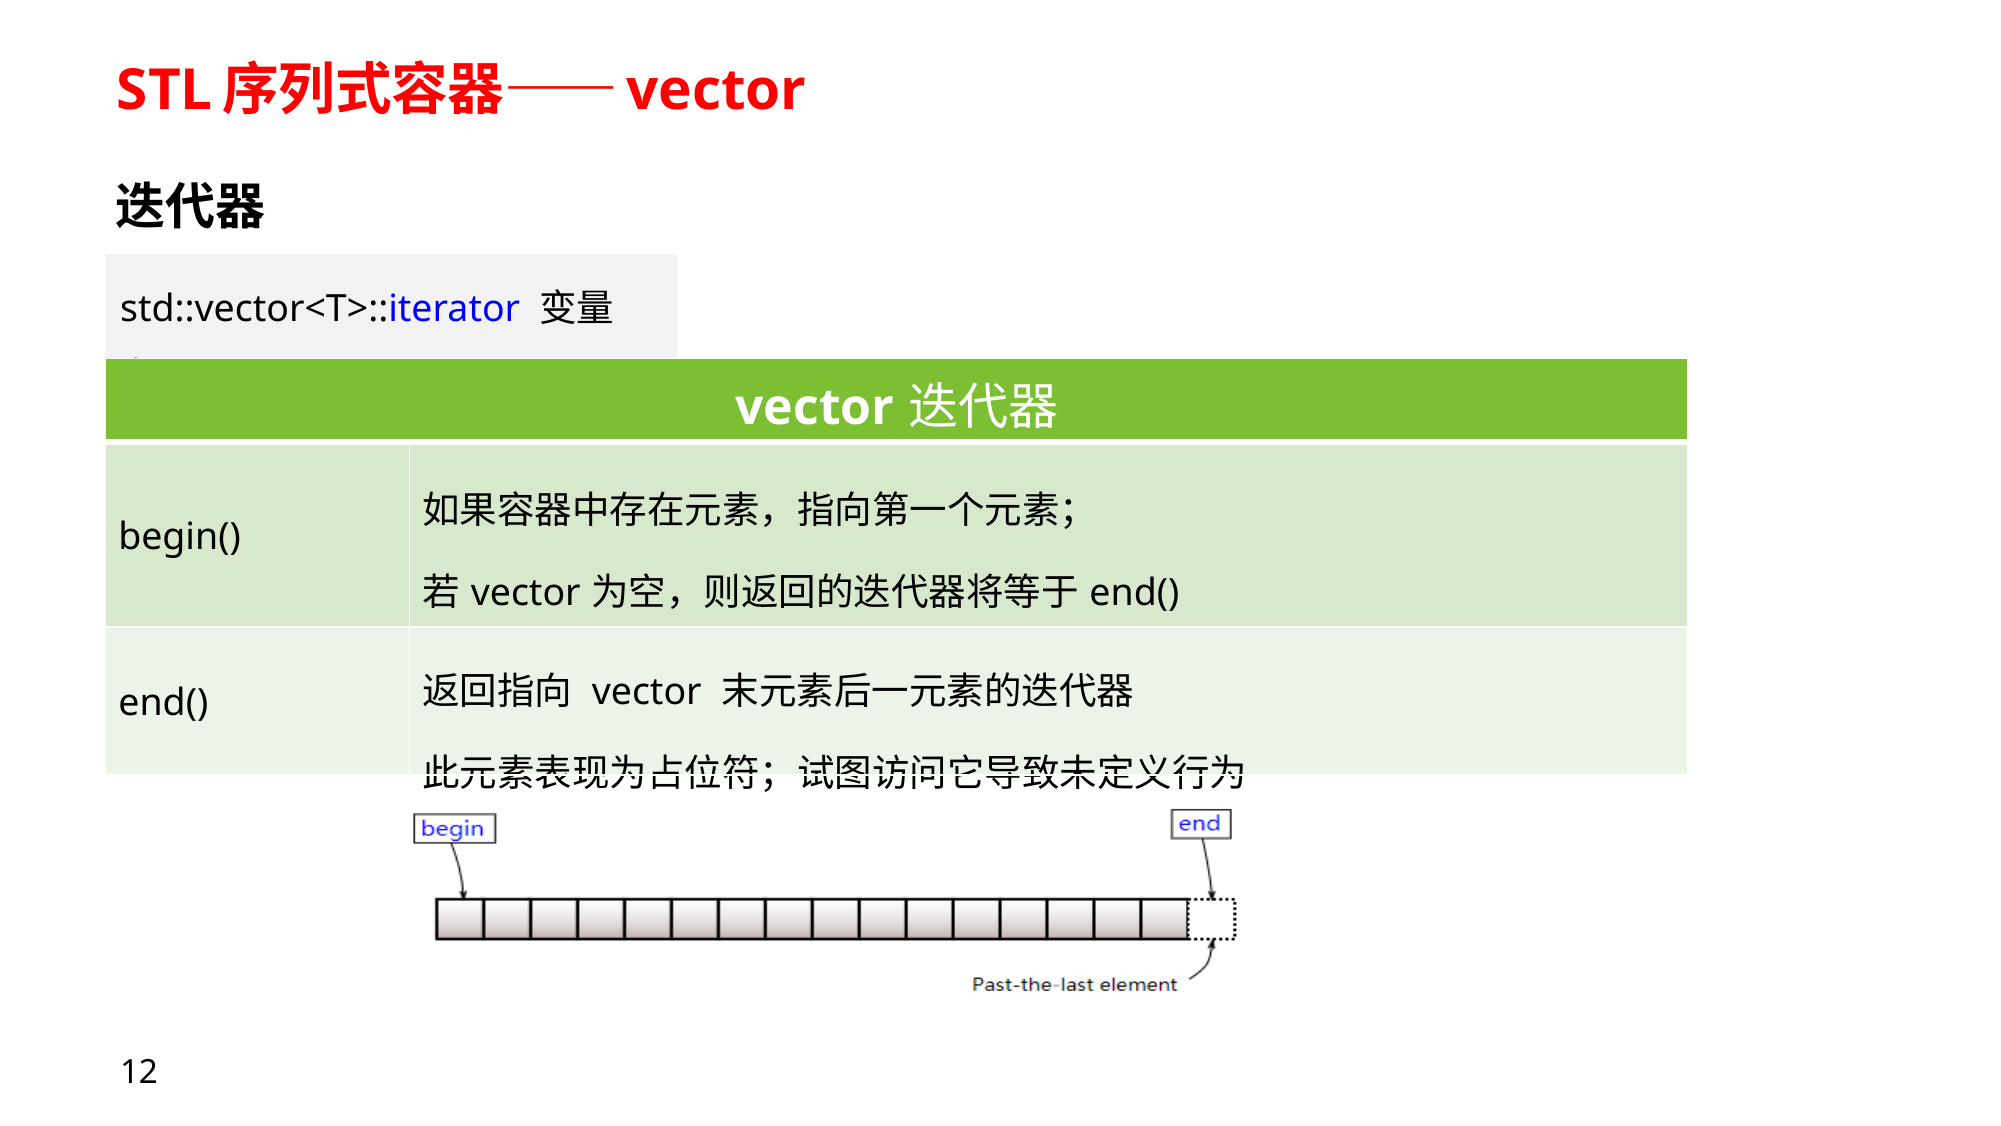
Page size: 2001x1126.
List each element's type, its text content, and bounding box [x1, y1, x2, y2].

title STL序列式容器——vector [96, 42, 1916, 132]
text_box std::vector<T>::iterator 变量名; [105, 254, 678, 358]
table_cell 返回指向 vector 末元素后一元素的迭代器 此元素表现为占位符；试图访问它导致未定义行为 [410, 628, 1687, 774]
table_cell 如果容器中存在元素，指向第一个元素； 若vector为空，则返回的迭代器将等于end() [410, 445, 1687, 626]
table_cell begin() [106, 445, 409, 626]
table_header vector迭代器 [106, 359, 1687, 439]
picture [409, 795, 1246, 1003]
text_box 迭代器 [100, 167, 281, 243]
table_cell end() [106, 628, 409, 774]
slide_number 12 [100, 1042, 567, 1103]
